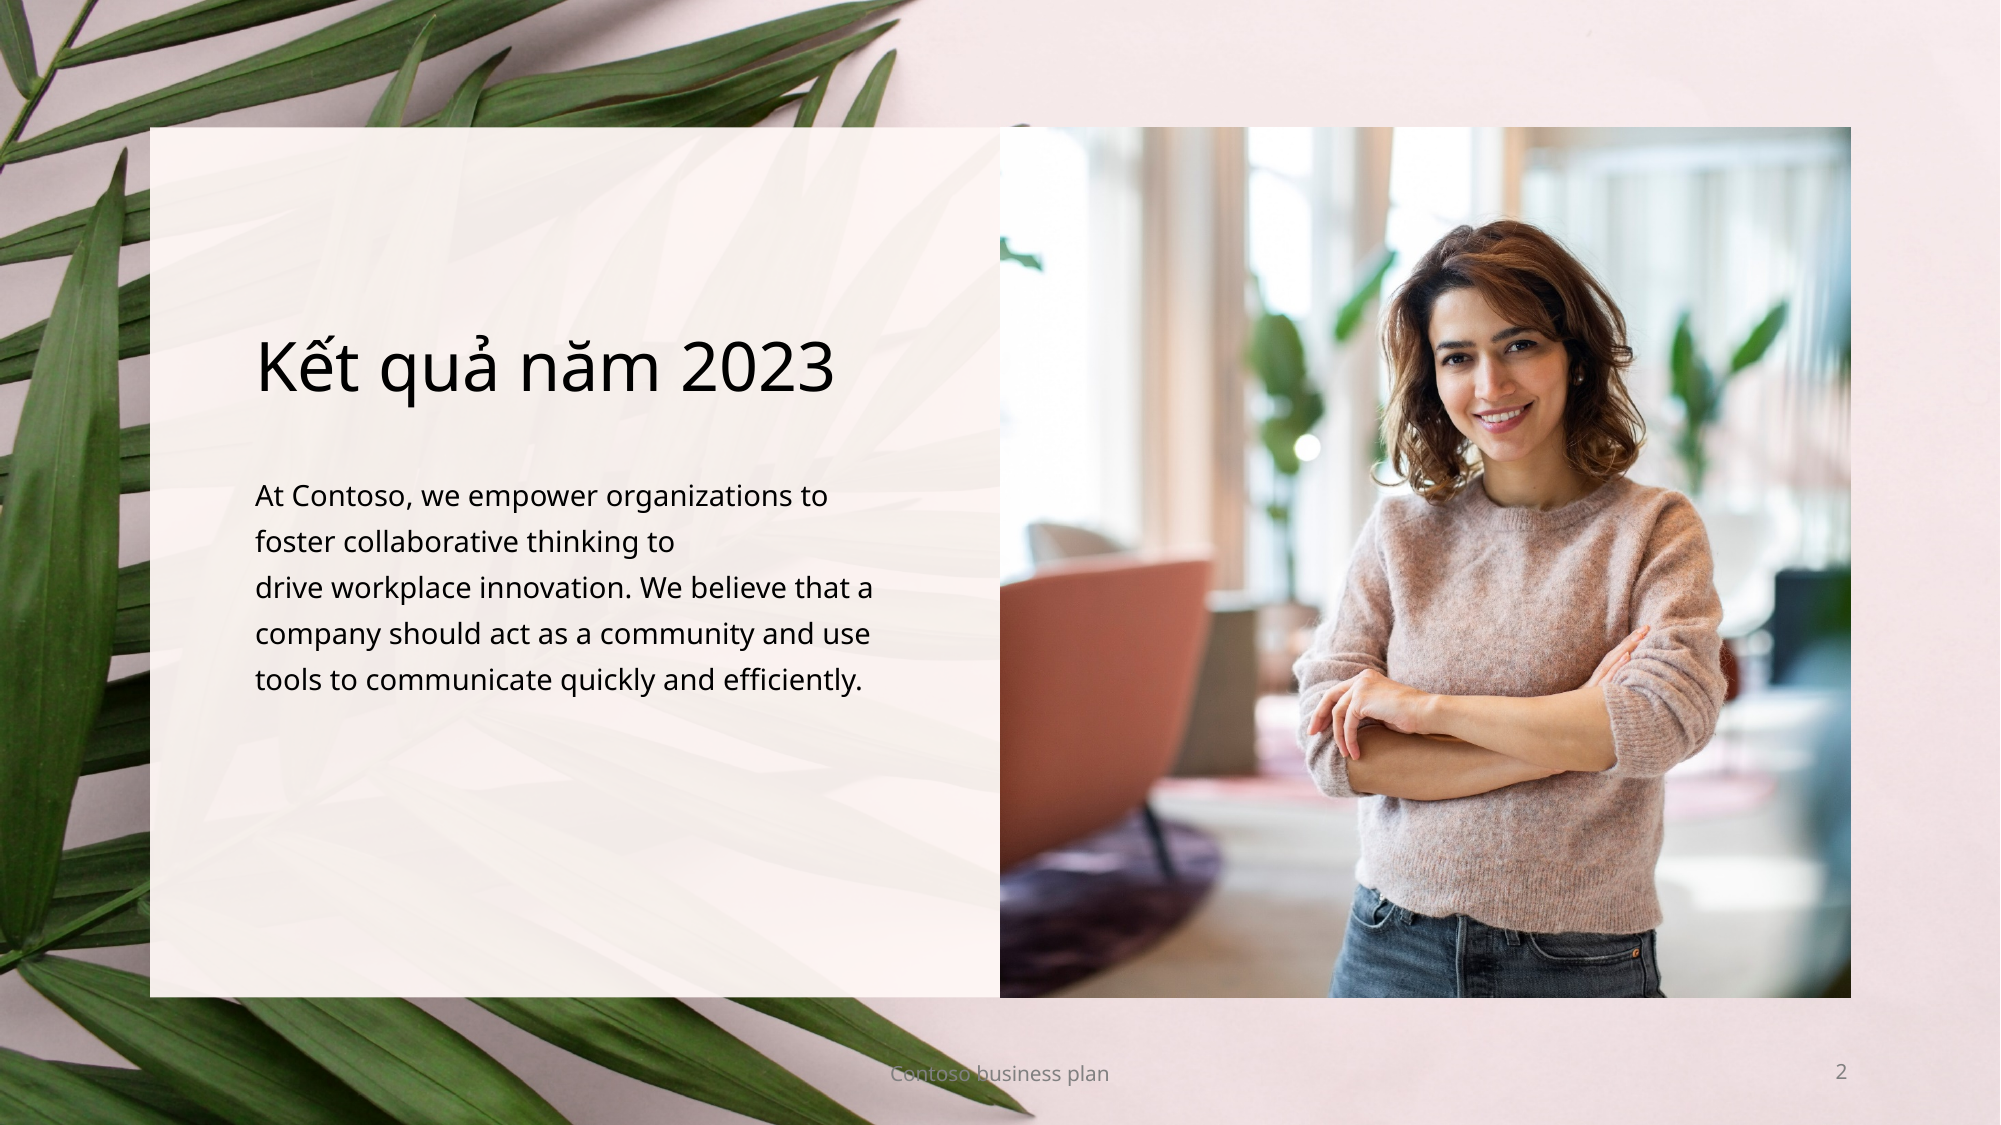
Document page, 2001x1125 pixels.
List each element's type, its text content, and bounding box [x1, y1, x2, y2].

footer Contoso business plan [662, 1042, 1338, 1103]
title Kết quả năm 2023 [240, 299, 911, 438]
slide_number 2 [1412, 1042, 1863, 1103]
picture [0, 0, 2000, 1125]
list At Contoso, we empower organizations to foster collaborative thinking to drive workplace innovation. We believe that a company should act as a community and use tools to communicate quickly and efficiently. [240, 459, 911, 821]
